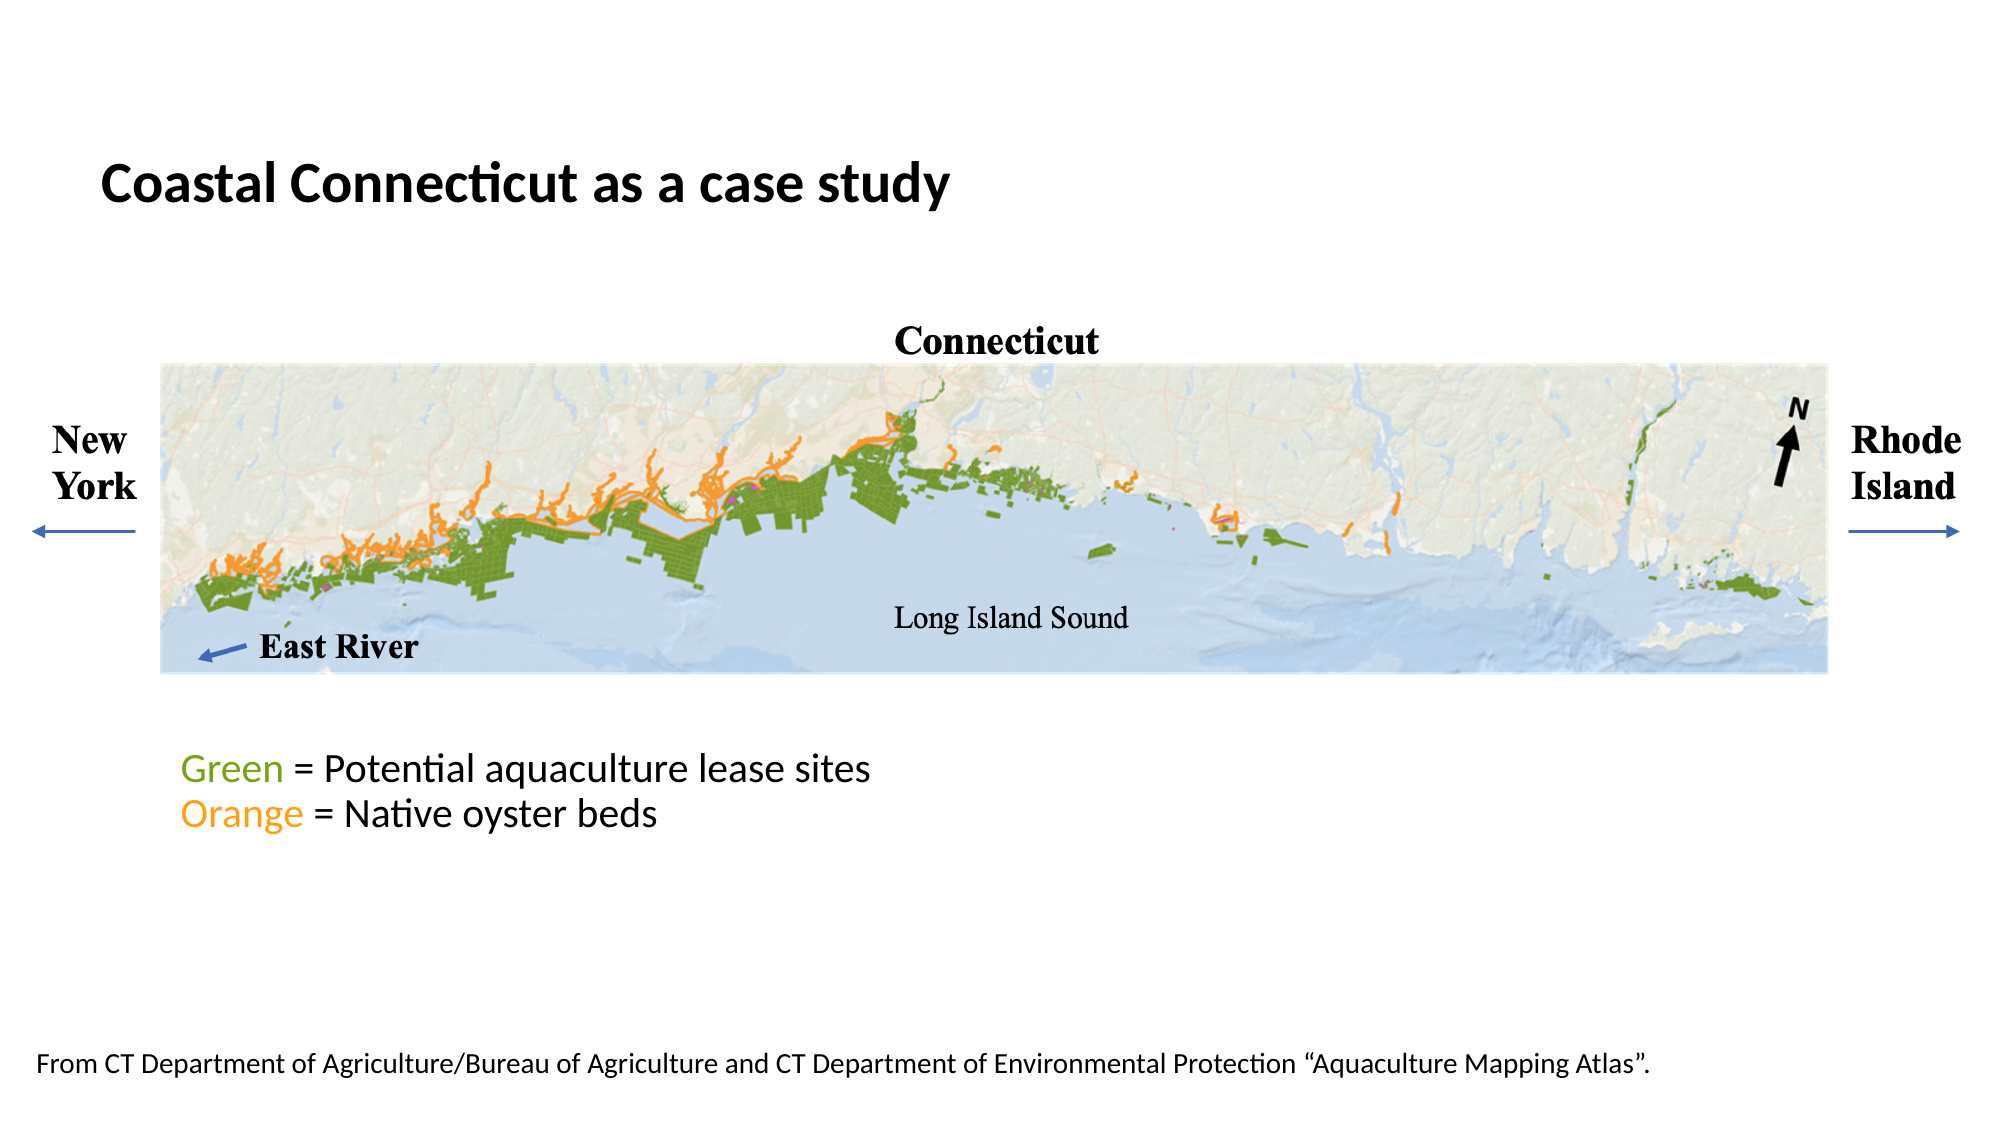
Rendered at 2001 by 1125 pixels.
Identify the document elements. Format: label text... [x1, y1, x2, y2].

picture [29, 316, 1971, 692]
title Coastal Connecticut as a case study [86, 105, 1812, 263]
title Green = Potential aquaculture lease sites Orange = Native oyster beds [165, 709, 901, 874]
text_box From CT Department of Agriculture/Bureau of Agriculture and CT Department of Environmental Protection “Aquaculture Mapping Atlas”. [21, 1033, 1962, 1095]
